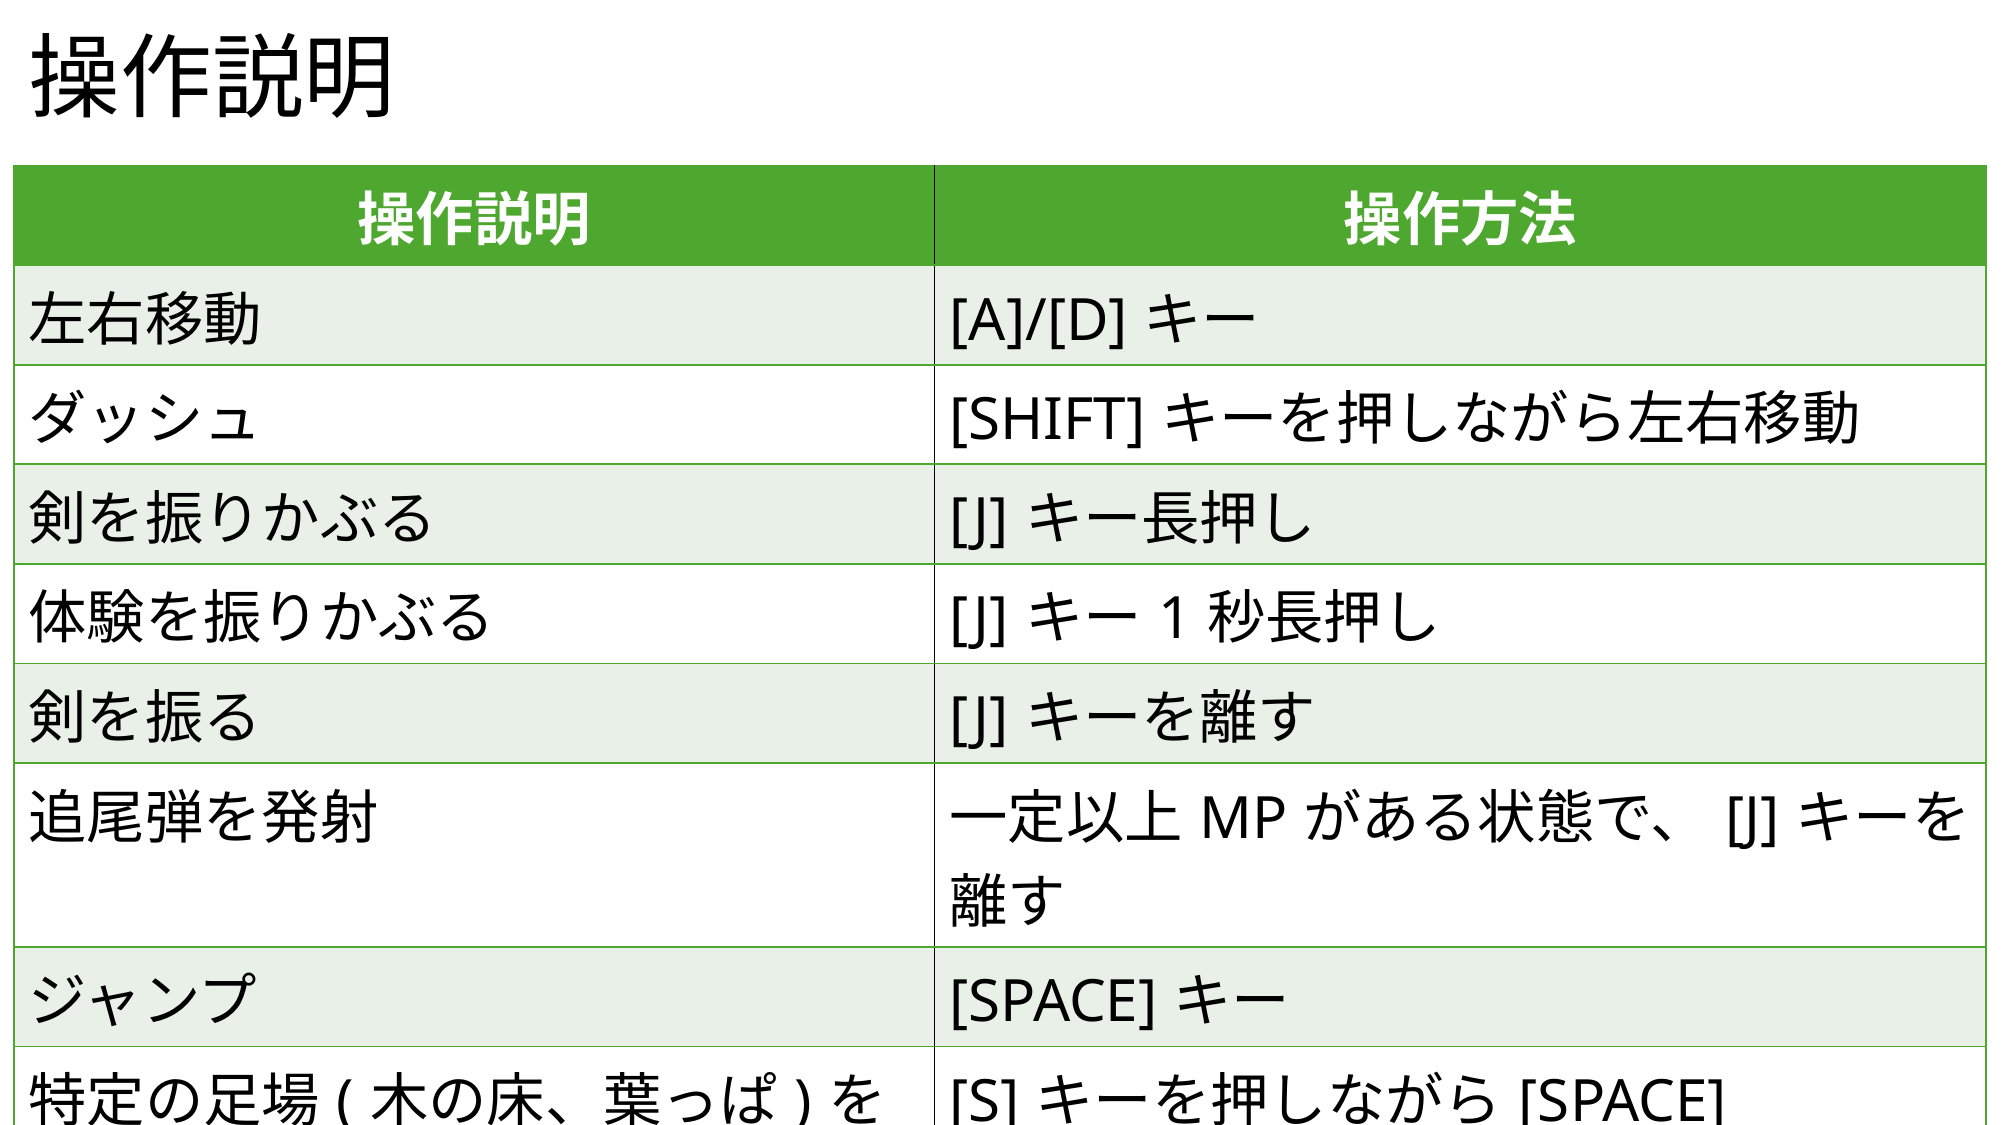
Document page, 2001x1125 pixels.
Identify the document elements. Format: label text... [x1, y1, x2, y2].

title 操作説明 [13, 0, 2000, 190]
table_cell 左右移動 [15, 266, 934, 364]
table_header 操作方法 [935, 190, 1985, 264]
table_header 操作説明 [15, 190, 934, 264]
table_cell 特定の足場(木の床、葉っぱ)を降りる [15, 1047, 934, 1125]
table_cell [S]キーを押しながら[SPACE] [935, 1047, 1985, 1125]
table_cell ダッシュ [15, 366, 934, 463]
table_cell 剣を振りかぶる [15, 465, 934, 563]
table_cell [J]キーを離す [935, 664, 1985, 762]
table_cell [J]キー1秒長押し [935, 565, 1985, 663]
table_cell 剣を振る [15, 664, 934, 762]
table_cell 一定以上MPがある状態で、[J]キーを離す [935, 764, 1985, 946]
table_cell ジャンプ [15, 948, 934, 1046]
table_cell 追尾弾を発射 [15, 764, 934, 946]
table_cell [J]キー長押し [935, 465, 1985, 563]
table_cell [A]/[D]キー [935, 266, 1985, 364]
table_cell 体験を振りかぶる [15, 565, 934, 663]
table_cell [SHIFT]キーを押しながら左右移動 [935, 366, 1985, 463]
table_cell [SPACE]キー [935, 948, 1985, 1046]
